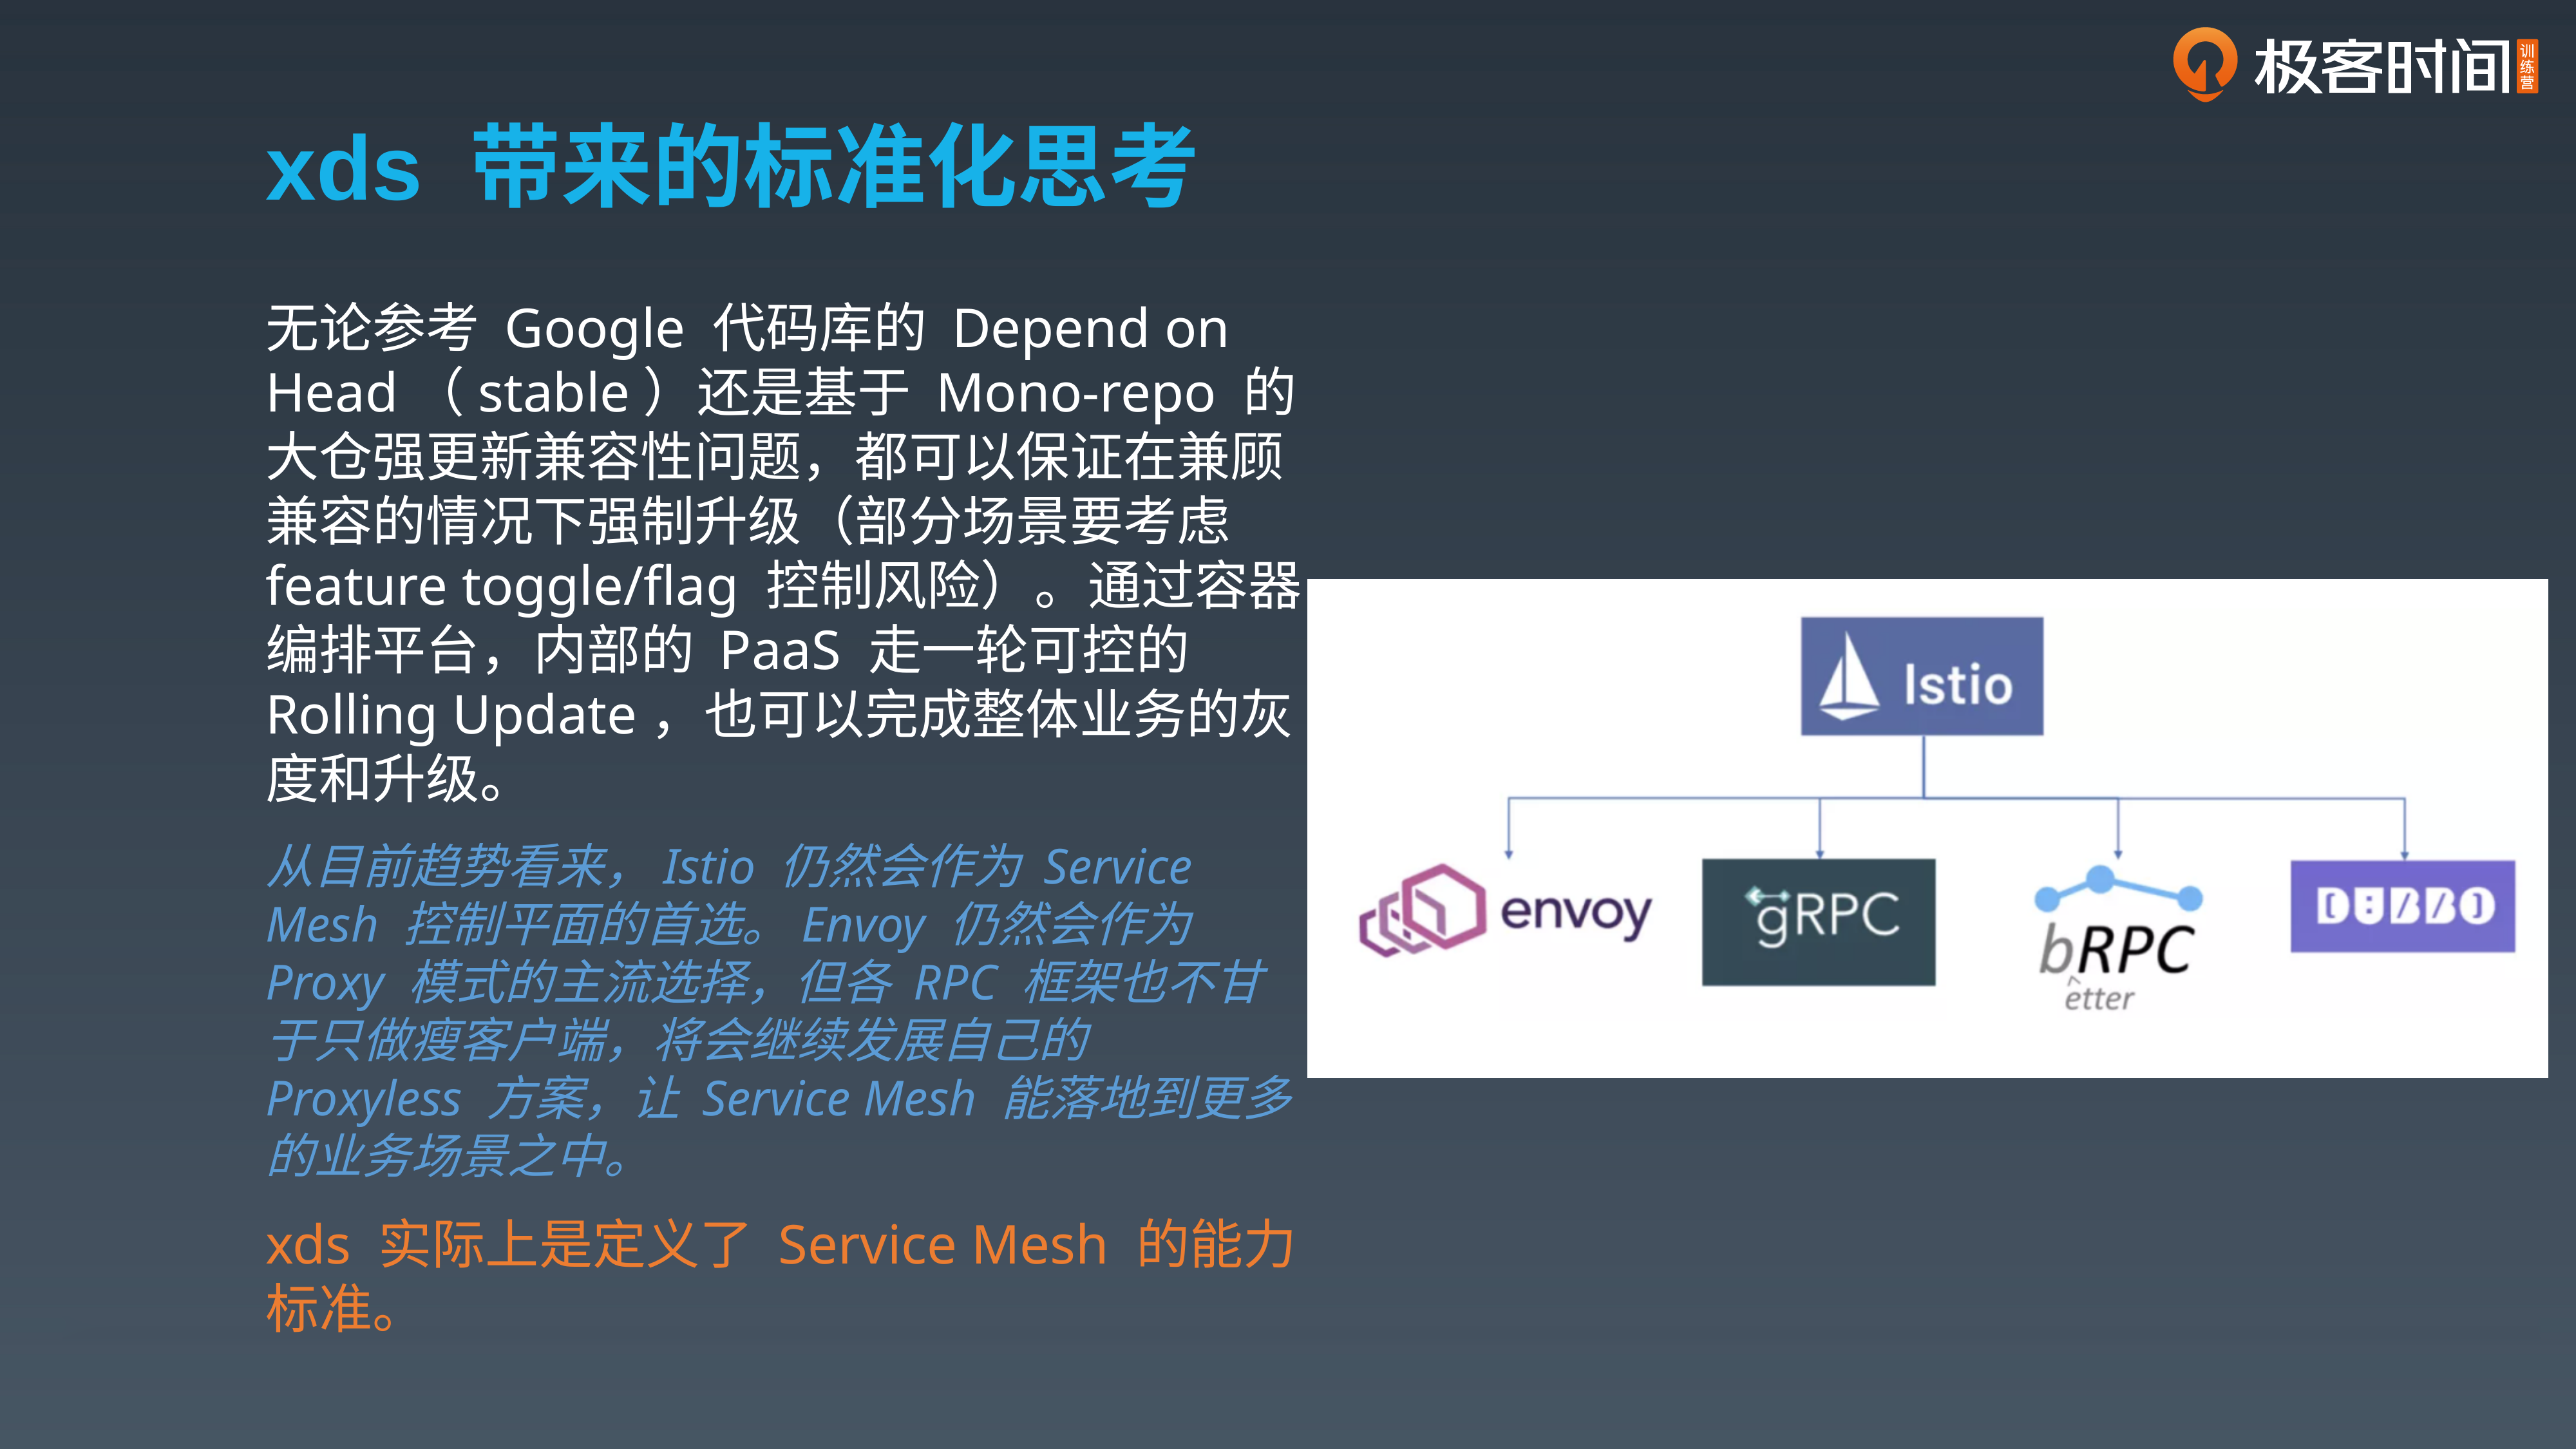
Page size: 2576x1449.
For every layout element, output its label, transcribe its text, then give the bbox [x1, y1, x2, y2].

list 无论参考 Google 代码库的 Depend on Head（stable）还是基于 Mono-repo 的大仓强更新兼容性问题，都可以保证在兼顾兼容的情况下强制升级（部分场景要考虑 feature toggle/flag 控制风险）。通过容器编排平台，内部的 PaaS 走一轮可控的 Rolling Update，也可以完成整体业务的灰度和升级。 从目前趋势看来，Istio 仍然会作为 Service Mesh 控制平面的首选。Envoy 仍然会作为 Proxy 模式的主流选择，但各 RPC 框架也不甘于只做瘦客户端，将会继续发展自己的 Proxyless 方案，让 Service Mesh 能落地到更多的业务场景之中。 xds 实际上是定义了 Service Mesh 的能力标准。 [260, 288, 1309, 1369]
title xds 带来的标准化思考 [260, 103, 2316, 243]
picture [0, 0, 2576, 1449]
